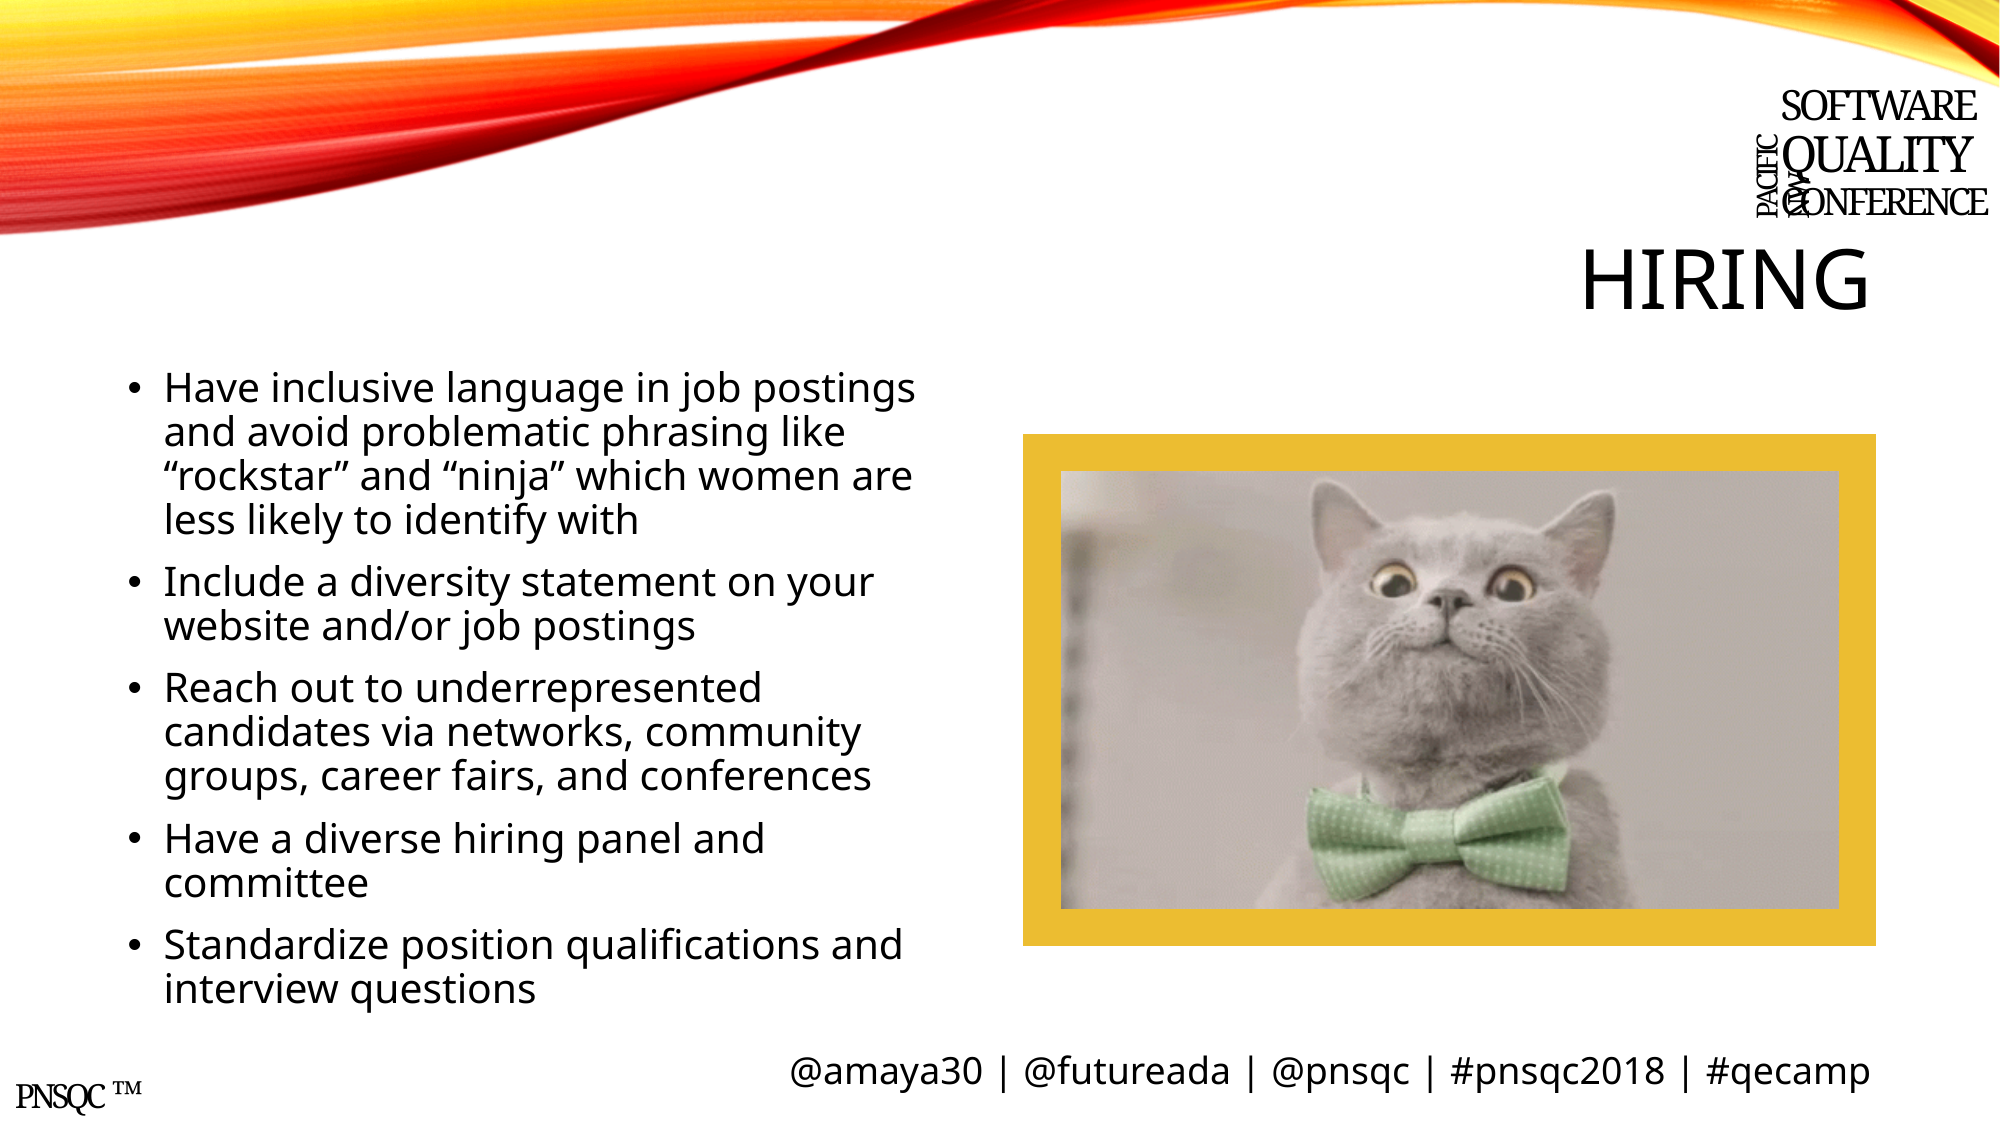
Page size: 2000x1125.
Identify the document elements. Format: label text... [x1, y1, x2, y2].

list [1060, 470, 1839, 909]
title Hiring [237, 227, 1887, 338]
footer @amaya30 | @futureada | @pnsqc | #pnsqc2018 | #qecamp [112, 1042, 1887, 1103]
picture [0, 0, 2000, 237]
list Have inclusive language in job postings and avoid problematic phrasing like “rockstar” and “ninja” which women are less likely to identify with Include a diversity statement on your website and/or job postings Reach out to underrepresented candidates via networks, community groups, career fairs, and conferences Have a diverse hiring panel and committee Standardize position qualifications and interview questions [112, 360, 988, 1021]
